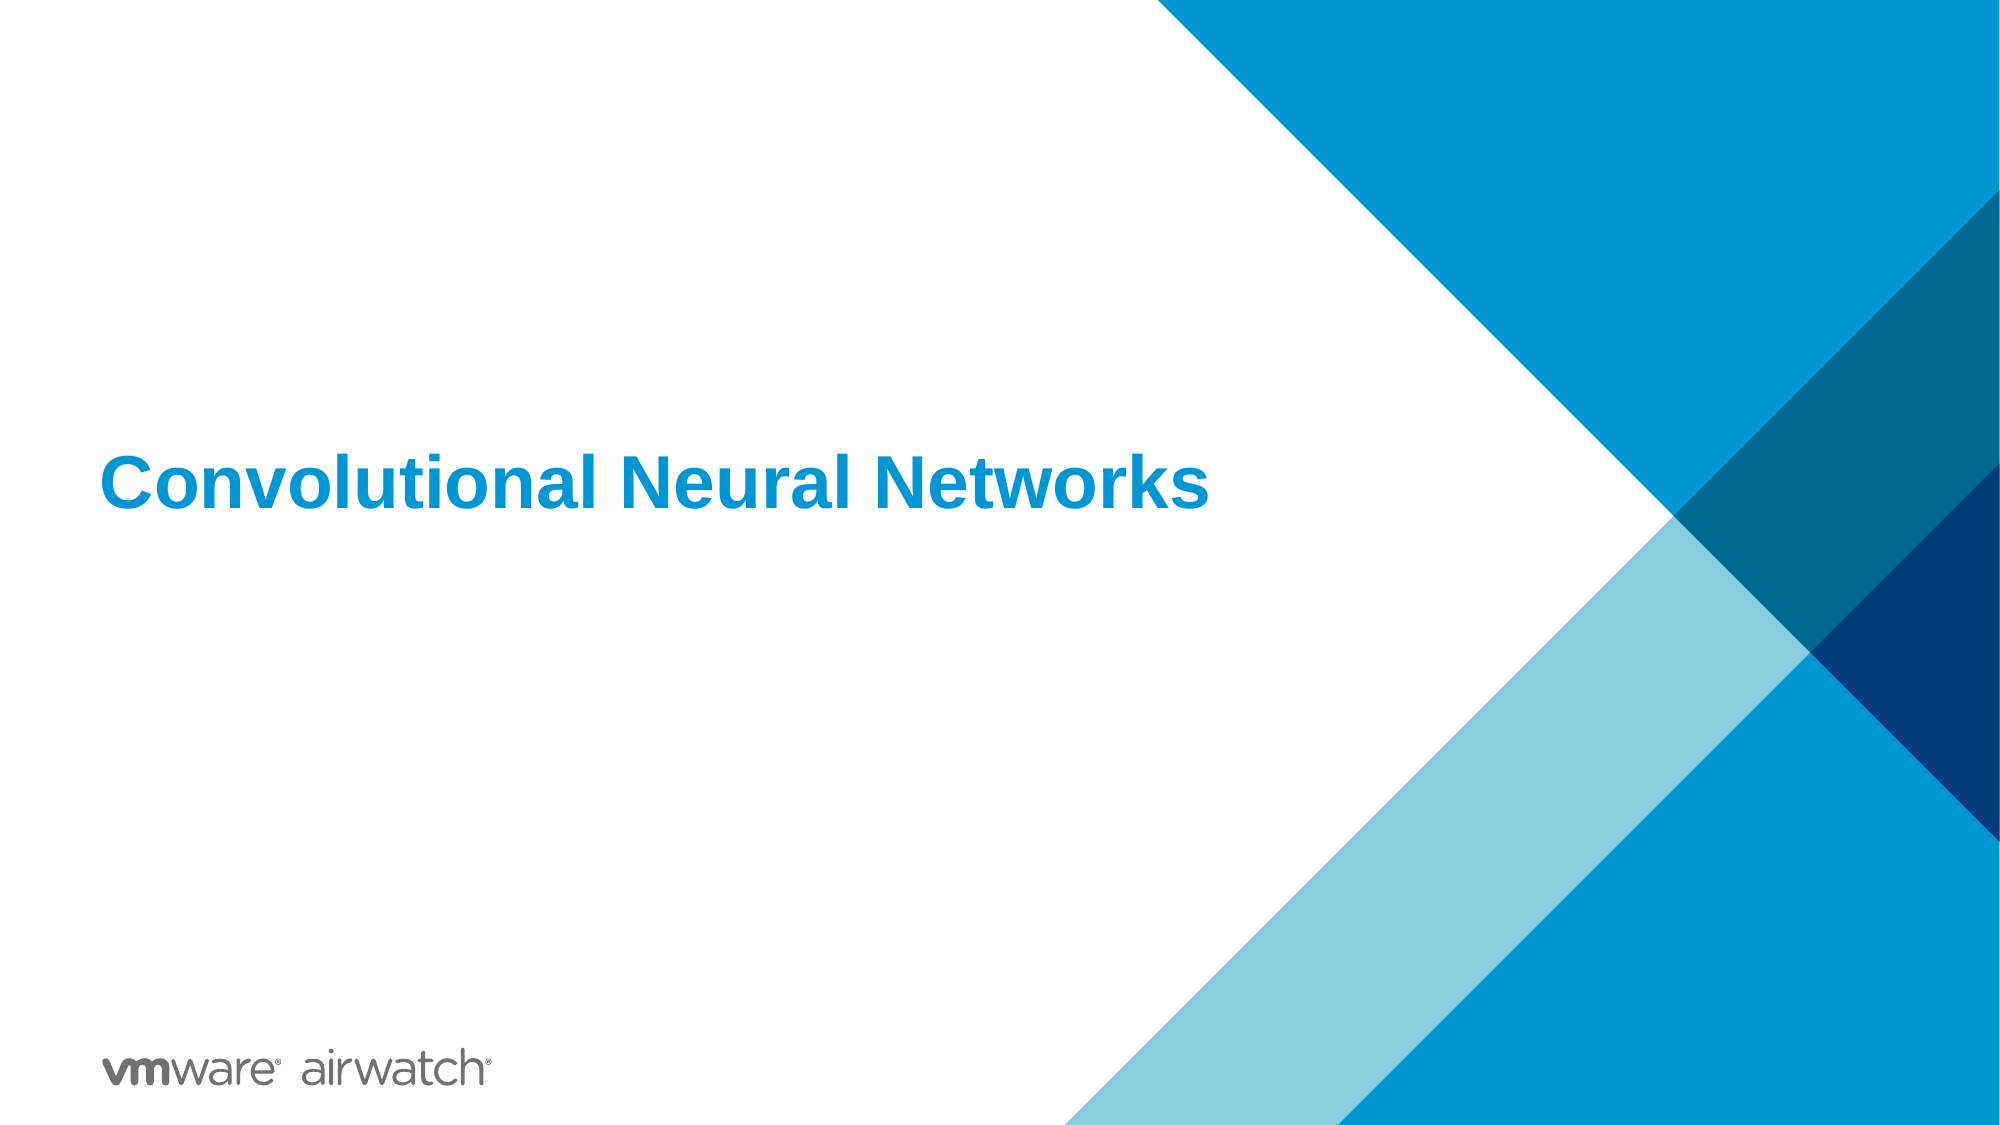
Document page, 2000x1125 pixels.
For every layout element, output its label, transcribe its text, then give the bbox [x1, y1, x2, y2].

title Convolutional Neural Networks [99, 275, 1300, 525]
